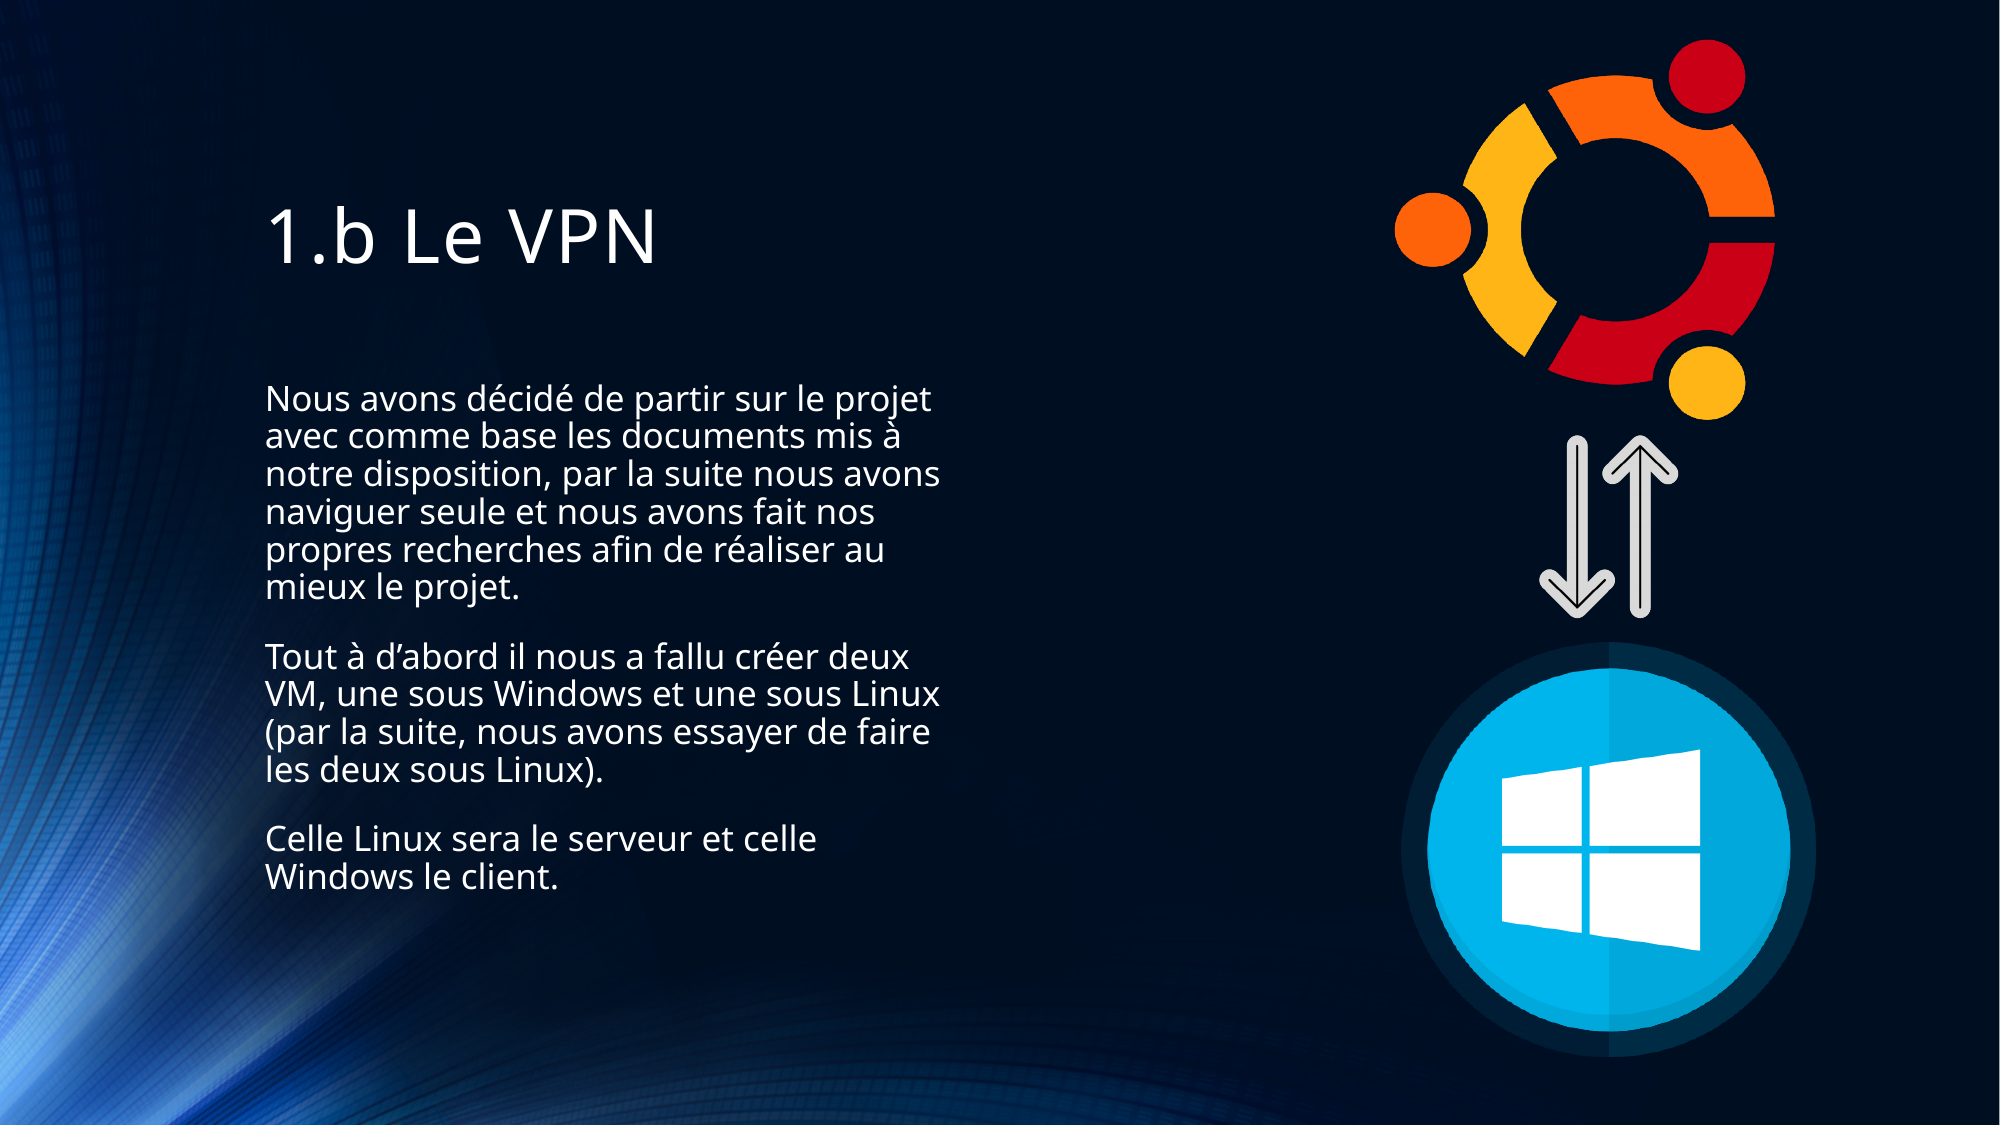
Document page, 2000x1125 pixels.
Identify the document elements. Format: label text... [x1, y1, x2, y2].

title 1.b Le VPN [249, 62, 1377, 288]
list Nous avons décidé de partir sur le projet avec comme base les documents mis à notre disposition, par la suite nous avons naviguer seule et nous avons fait nos propres recherches afin de réaliser au mieux le projet. Tout à d’abord il nous a fallu créer deux VM, une sous Windows et une sous Linux (par la suite, nous avons essayer de faire les deux sous Linux). Celle Linux sera le serveur et celle Windows le client. [249, 373, 975, 911]
picture [0, 0, 2000, 1125]
